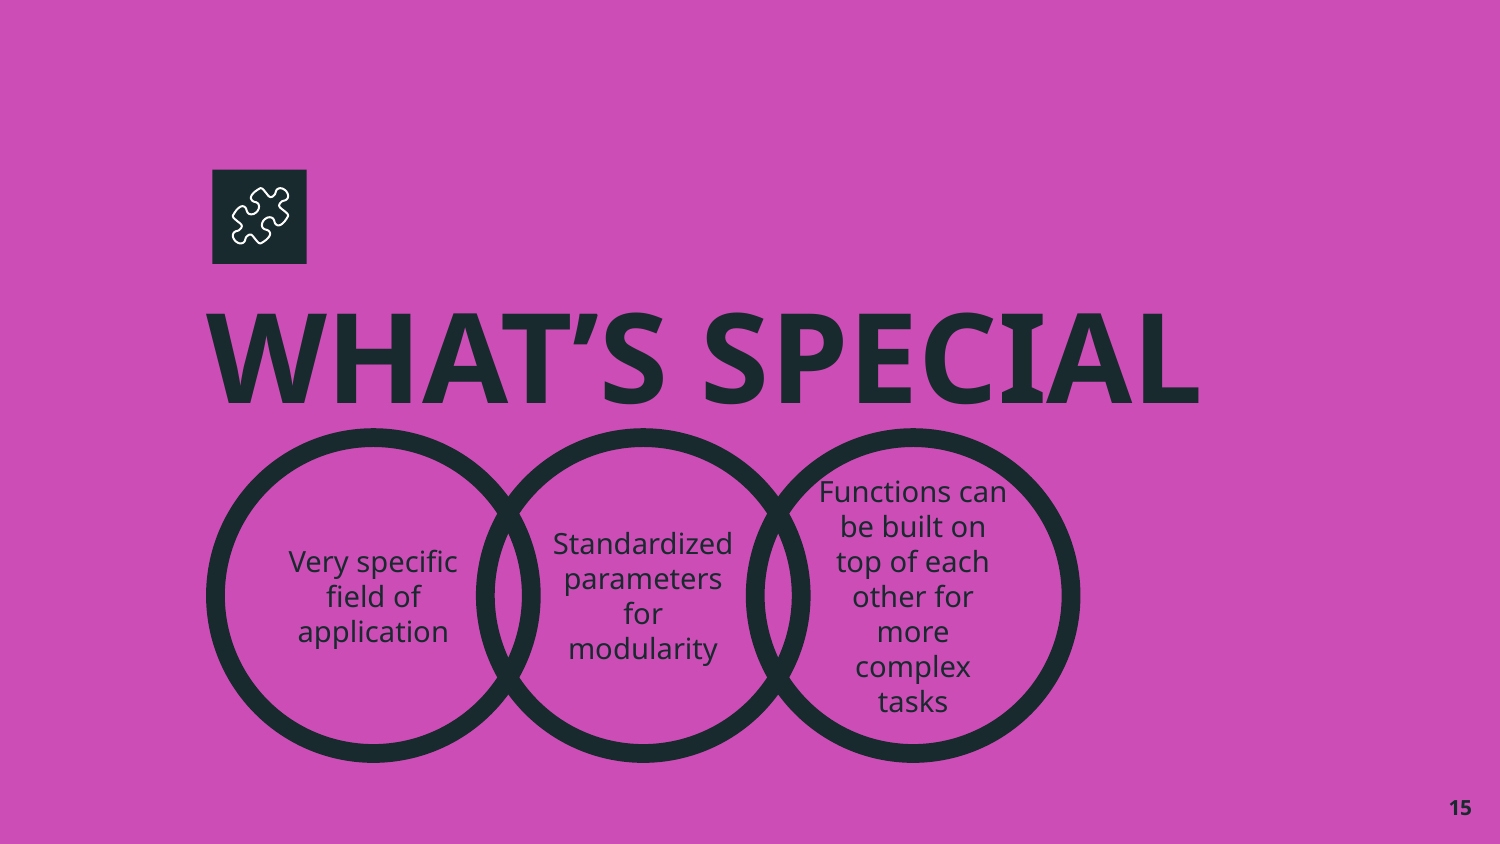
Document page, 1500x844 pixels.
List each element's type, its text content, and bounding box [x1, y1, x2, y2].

slide_number ‹#› [1397, 779, 1487, 844]
title WHAT’S SPECIAL [190, 263, 1382, 580]
text_box Functions can be built on top of each other for more complex tasks [755, 437, 1072, 754]
text_box Standardized parameters for modularity [509, 437, 778, 754]
text_box Very specific field of application [215, 437, 532, 754]
